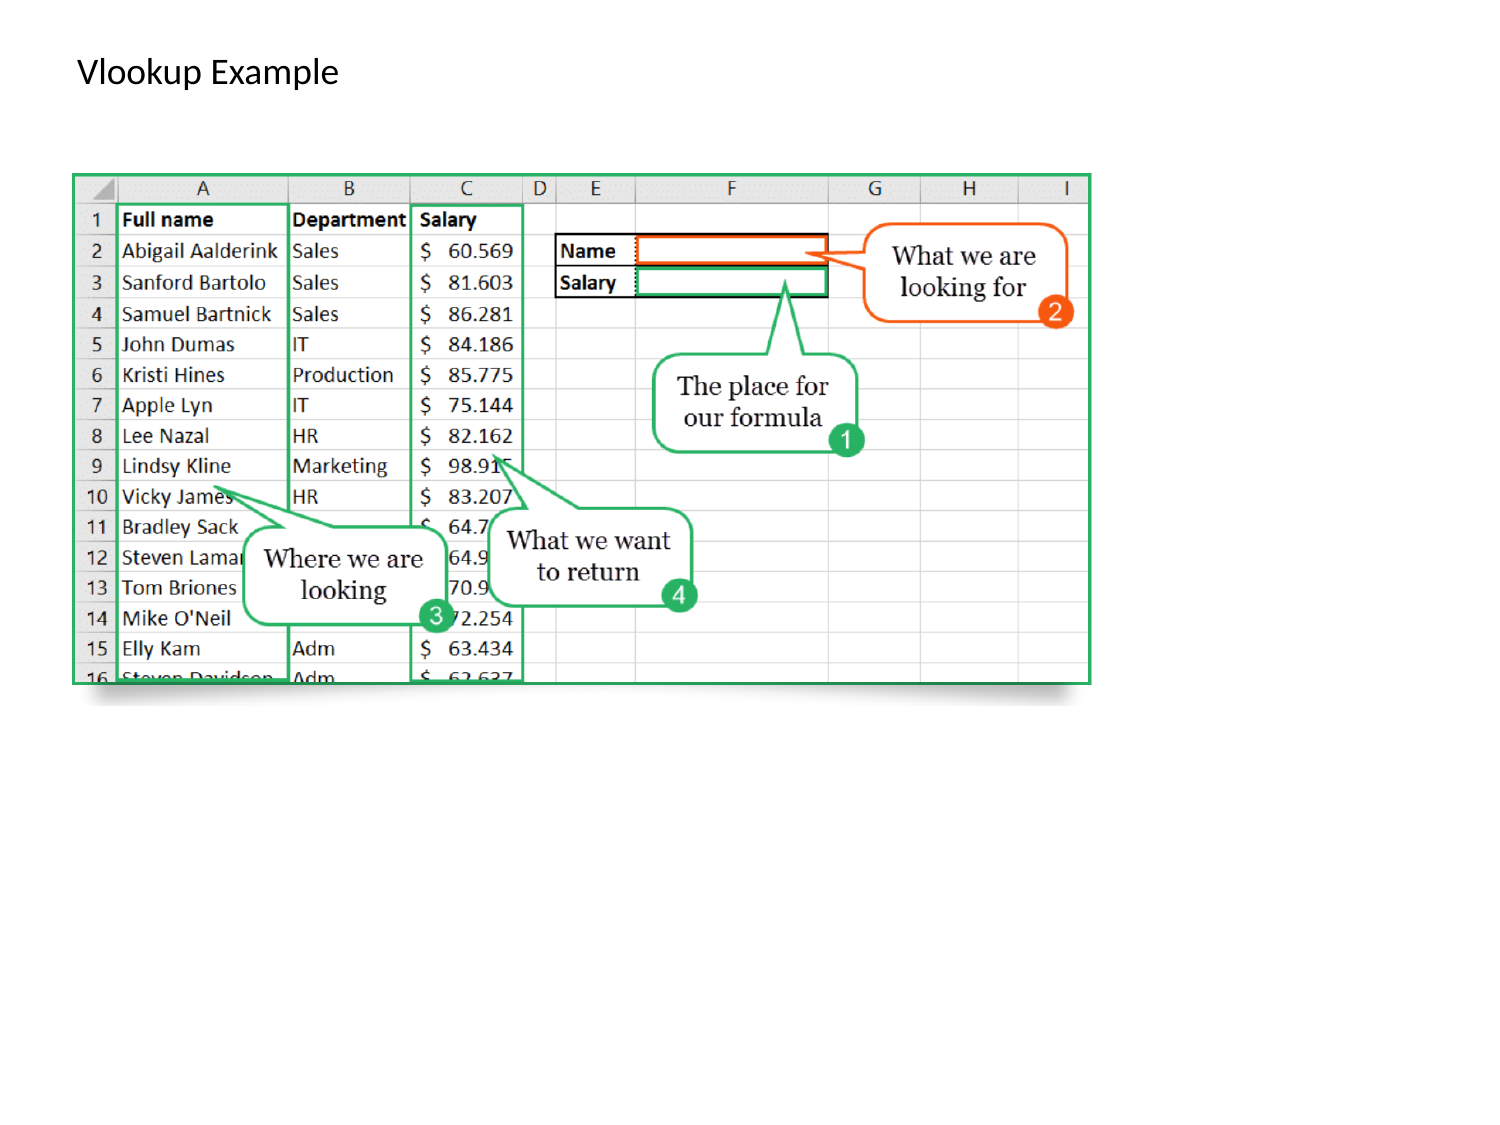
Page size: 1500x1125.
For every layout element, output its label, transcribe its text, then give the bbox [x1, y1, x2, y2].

picture [46, 144, 1128, 706]
text_box Vlookup Example [62, 39, 355, 99]
